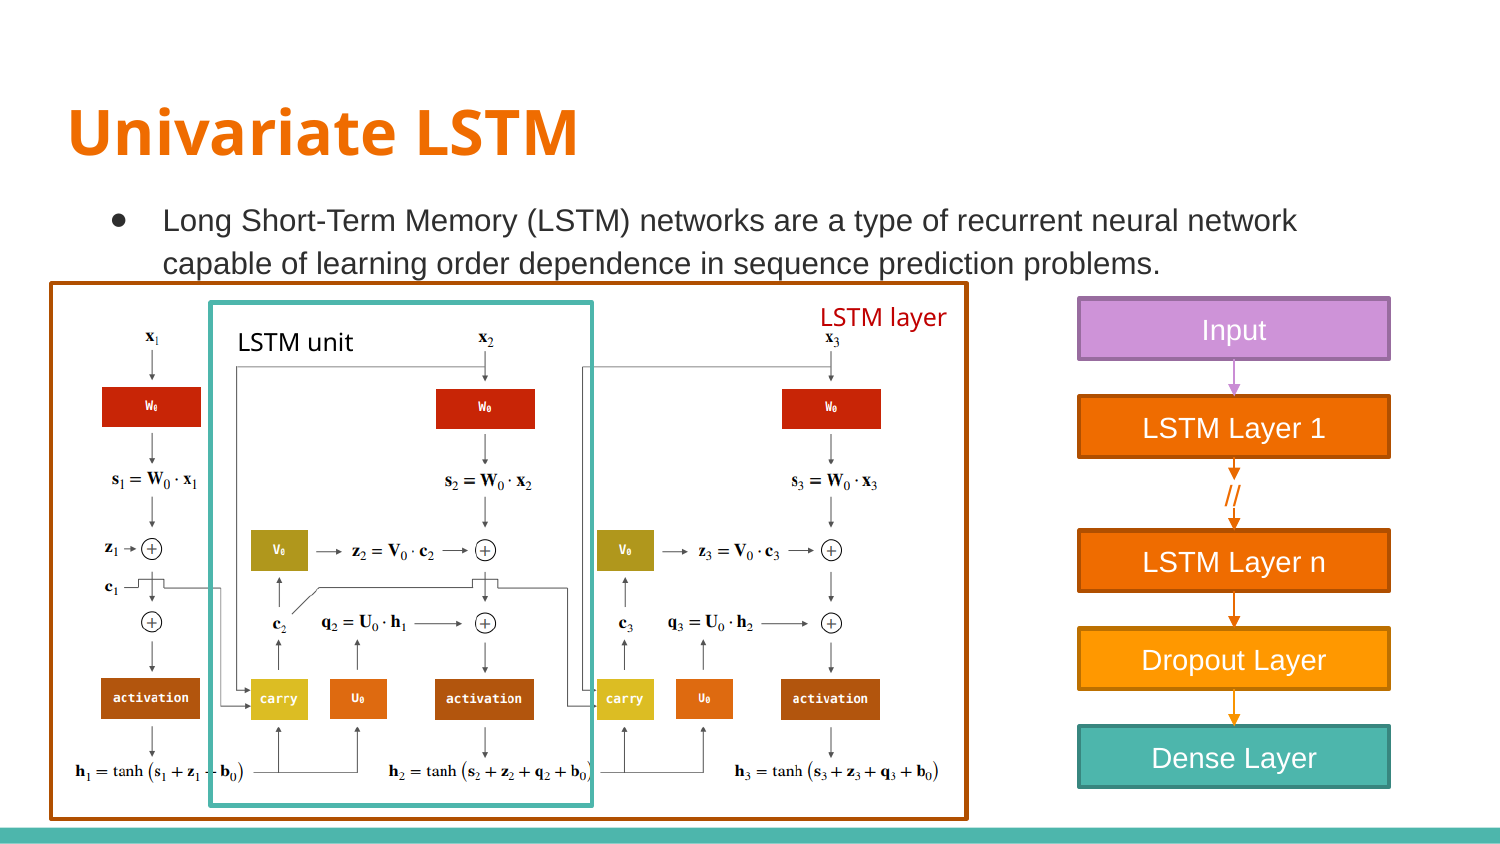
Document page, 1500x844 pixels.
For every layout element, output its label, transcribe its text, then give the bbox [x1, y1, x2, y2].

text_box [50, 282, 988, 820]
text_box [1078, 298, 1390, 788]
title Univariate LSTM [51, 72, 1449, 189]
text_box Long Short-Term Memory (LSTM) networks are a type of recurrent neural network capable of learning order dependence in sequence prediction problems. [72, 179, 1386, 296]
